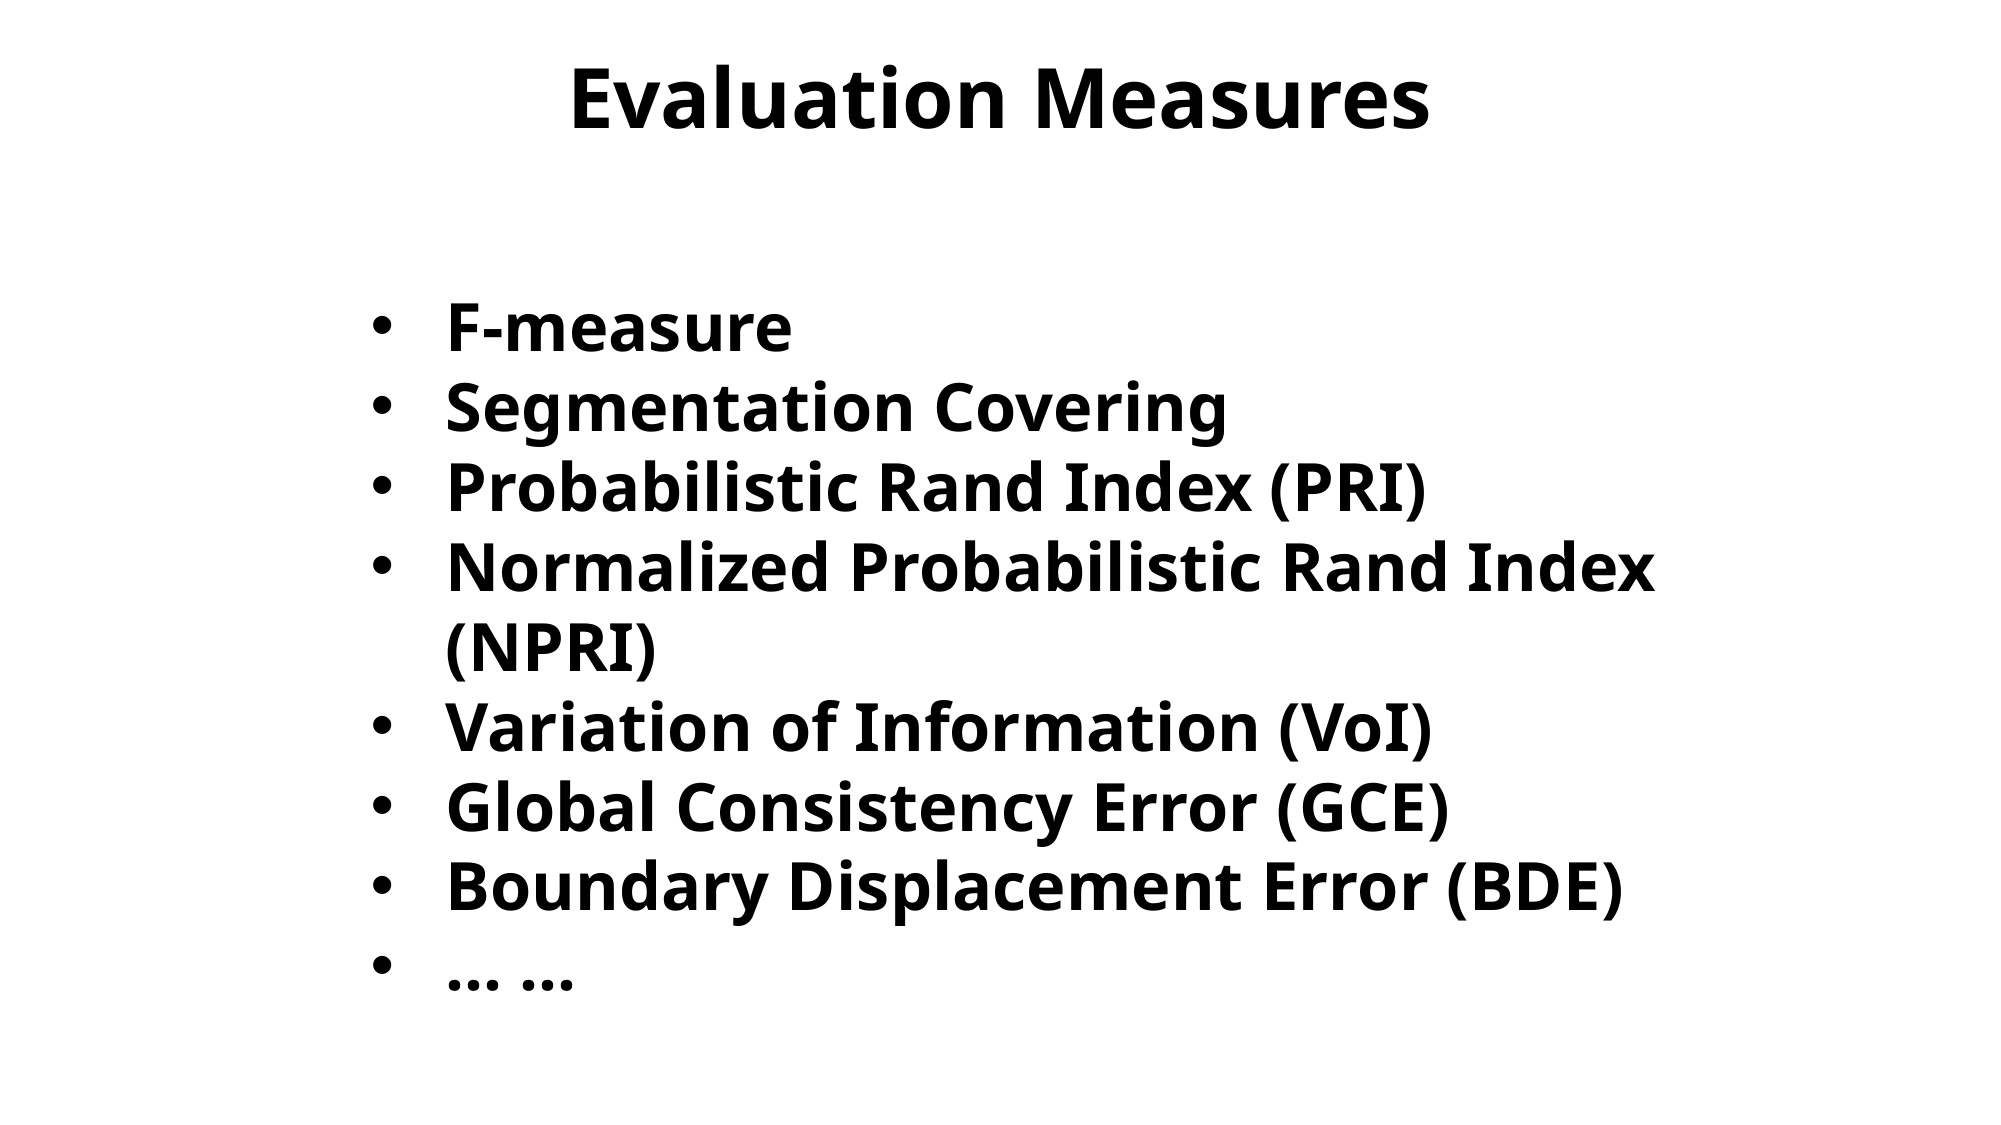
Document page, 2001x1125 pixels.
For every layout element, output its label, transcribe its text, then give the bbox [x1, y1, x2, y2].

text_box Evaluation Measures [106, 37, 1894, 153]
text_box F-measure Segmentation Covering Probabilistic Rand Index (PRI) Normalized Probabilistic Rand Index (NPRI) Variation of Information (VoI) Global Consistency Error (GCE) Boundary Displacement Error (BDE) … … [355, 277, 1741, 1125]
